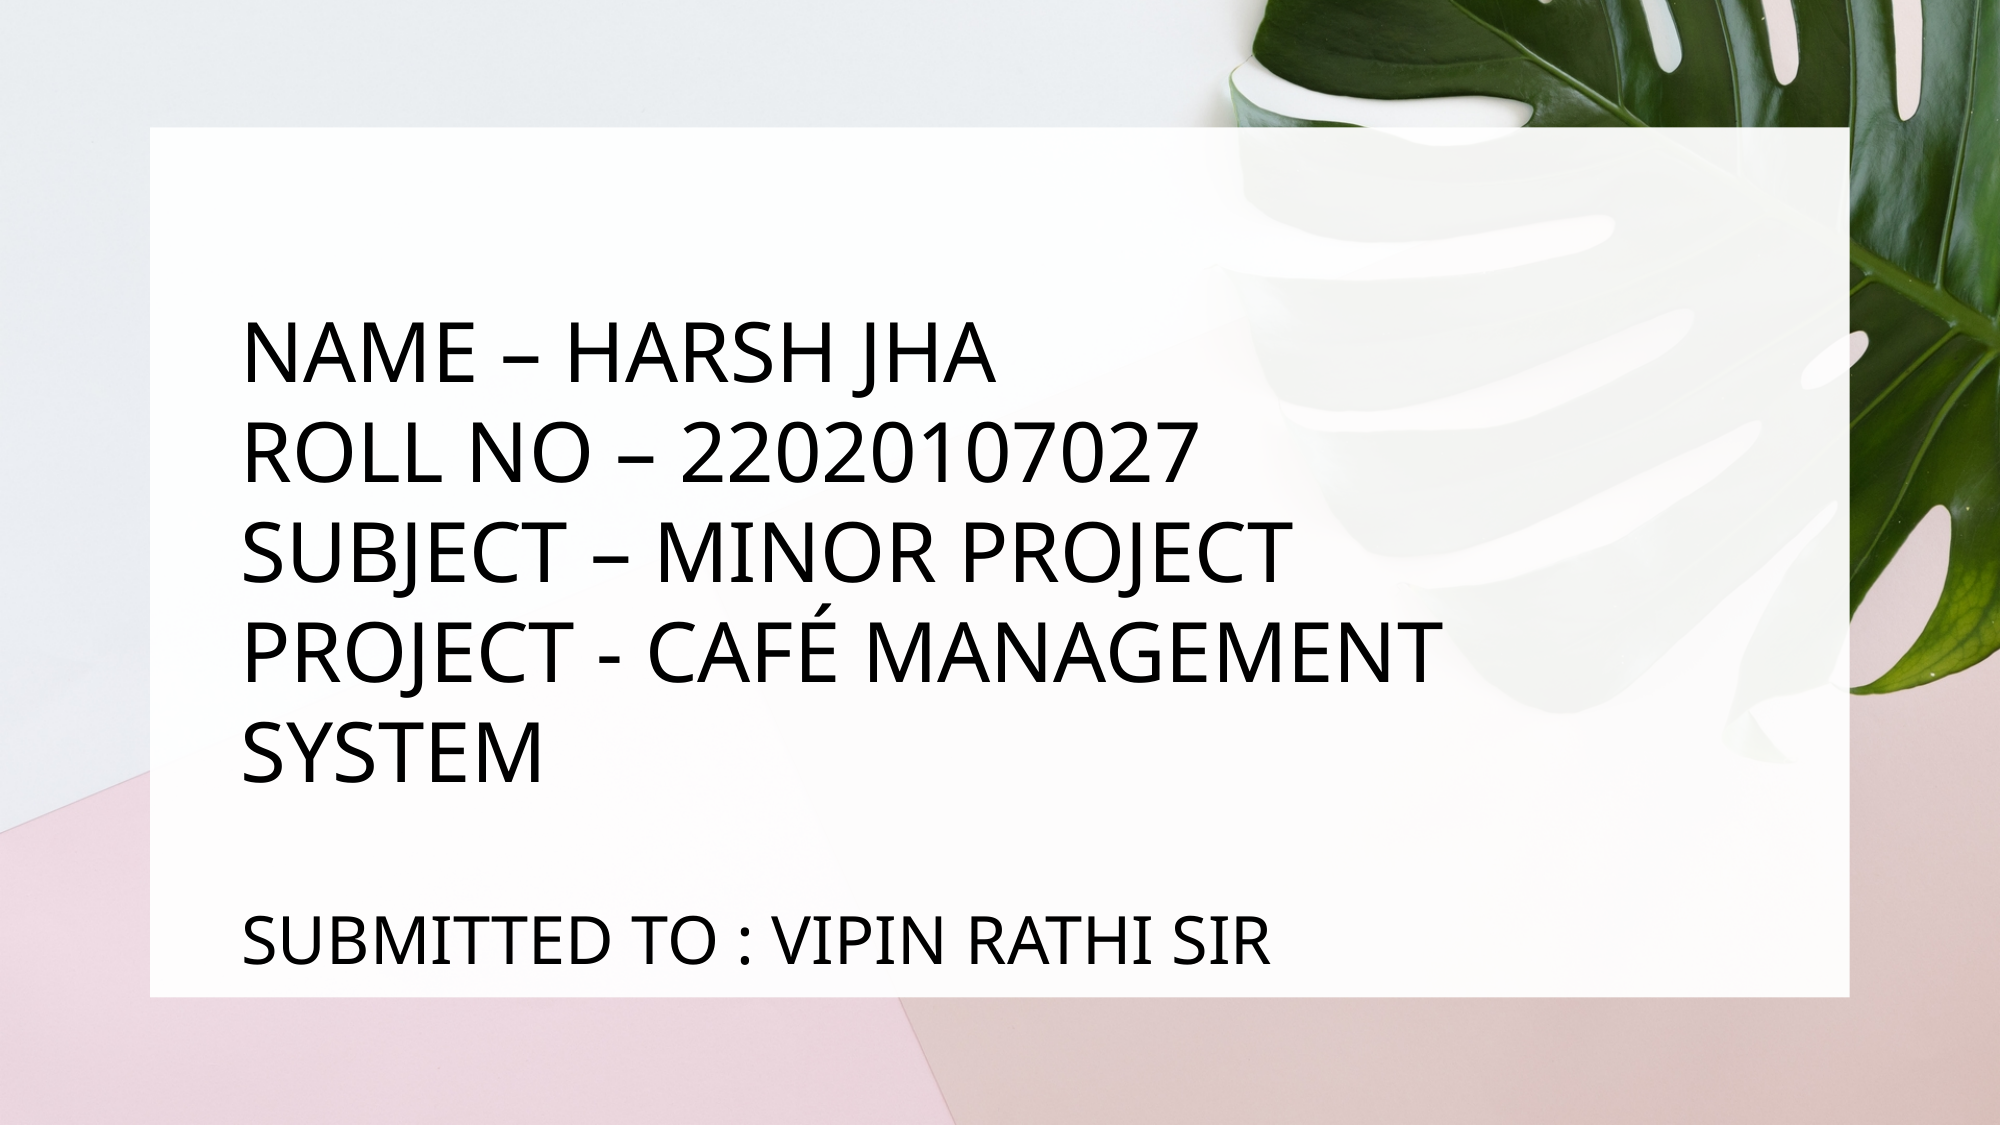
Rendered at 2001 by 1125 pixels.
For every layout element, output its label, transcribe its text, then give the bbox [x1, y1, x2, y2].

text_box SUBMITTED TO : VIPIN RATHI SIR [226, 890, 1476, 986]
picture [0, 0, 2000, 1125]
title NAME – HARSH JHA ROLL NO – 22020107027 SUBJECT – MINOR PROJECT PROJECT - CAFÉ MANAGEMENT SYSTEM [225, 668, 1726, 870]
